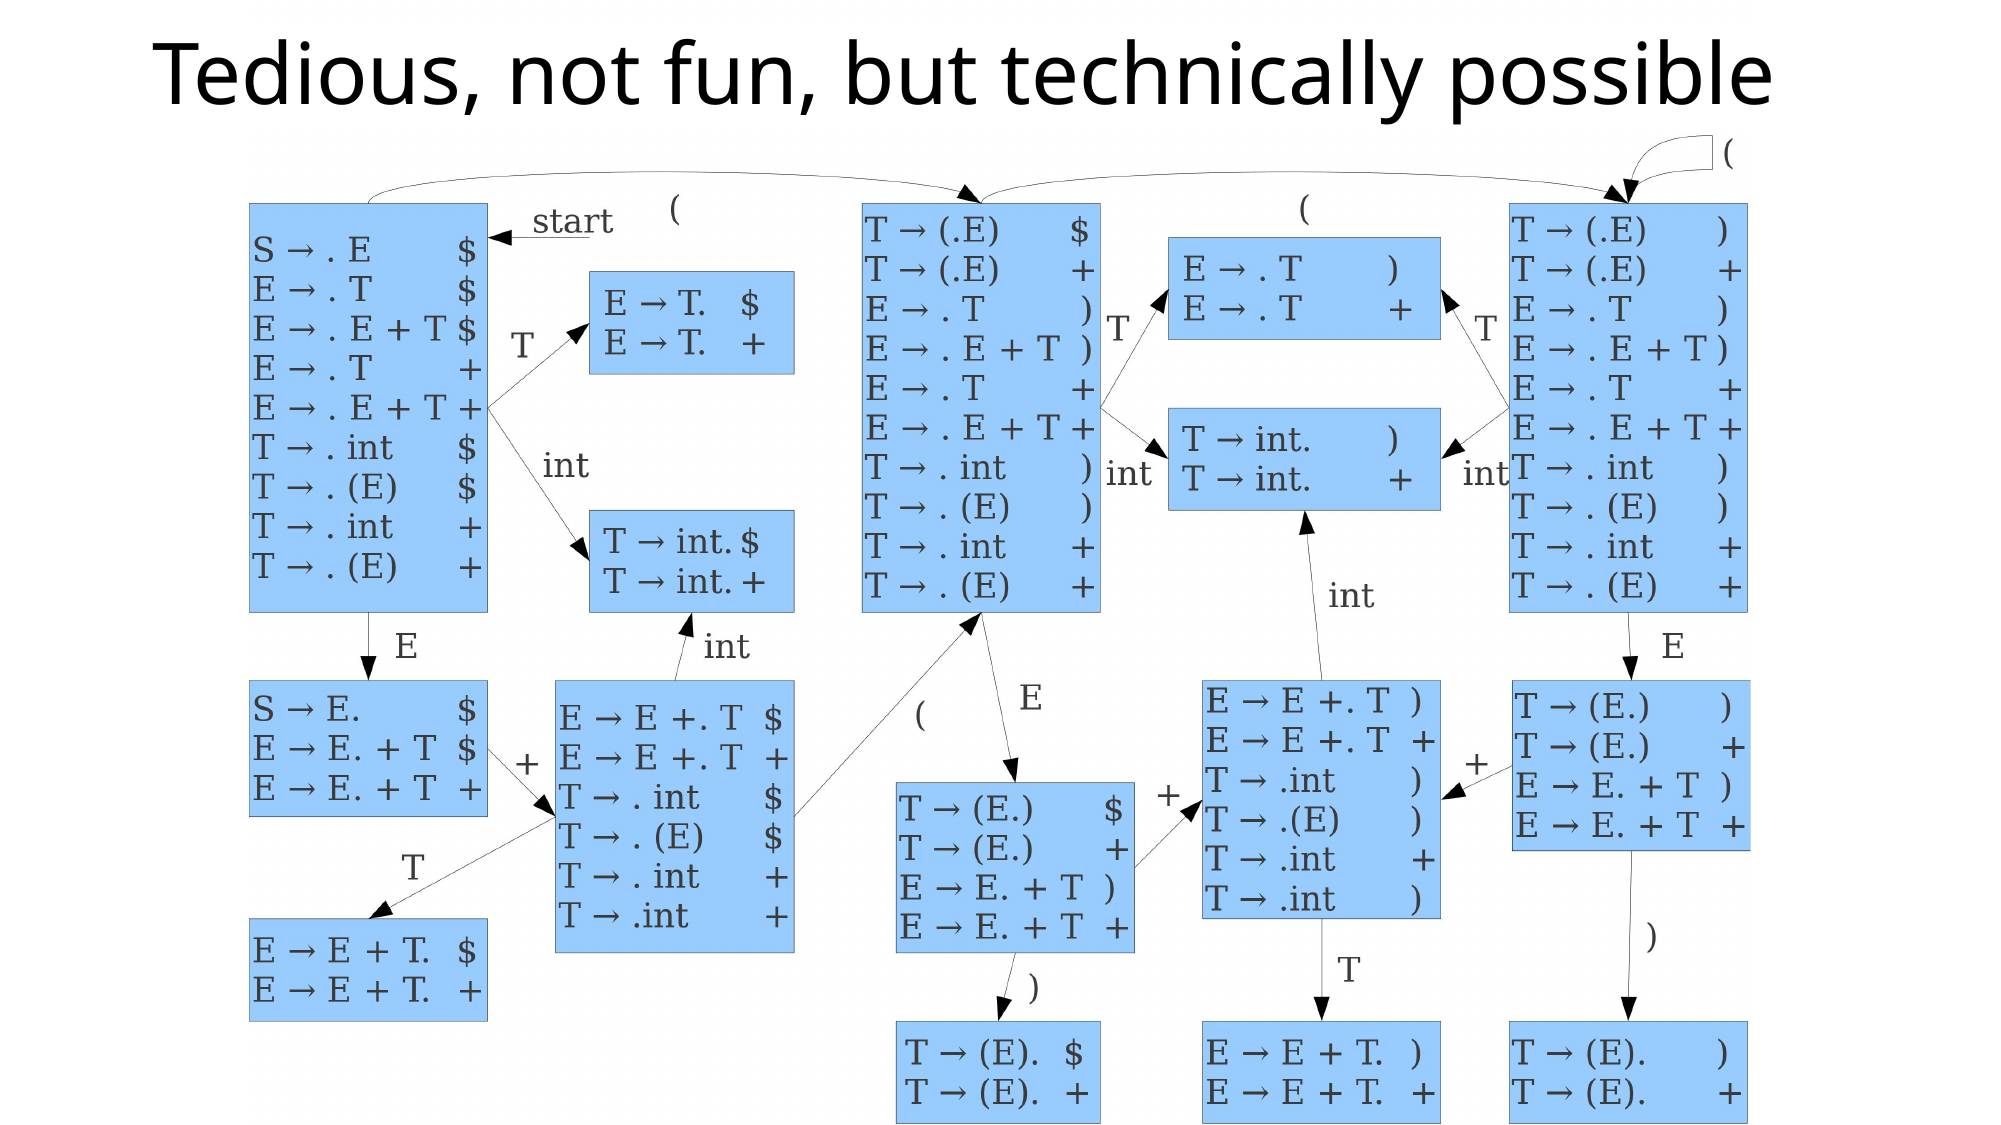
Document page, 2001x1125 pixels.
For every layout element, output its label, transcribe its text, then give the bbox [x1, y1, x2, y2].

picture [249, 0, 1751, 1125]
title Tedious, not fun, but technically possible [1751, 22, 1863, 132]
title Tedious, not fun, but technically possible [137, 22, 249, 132]
